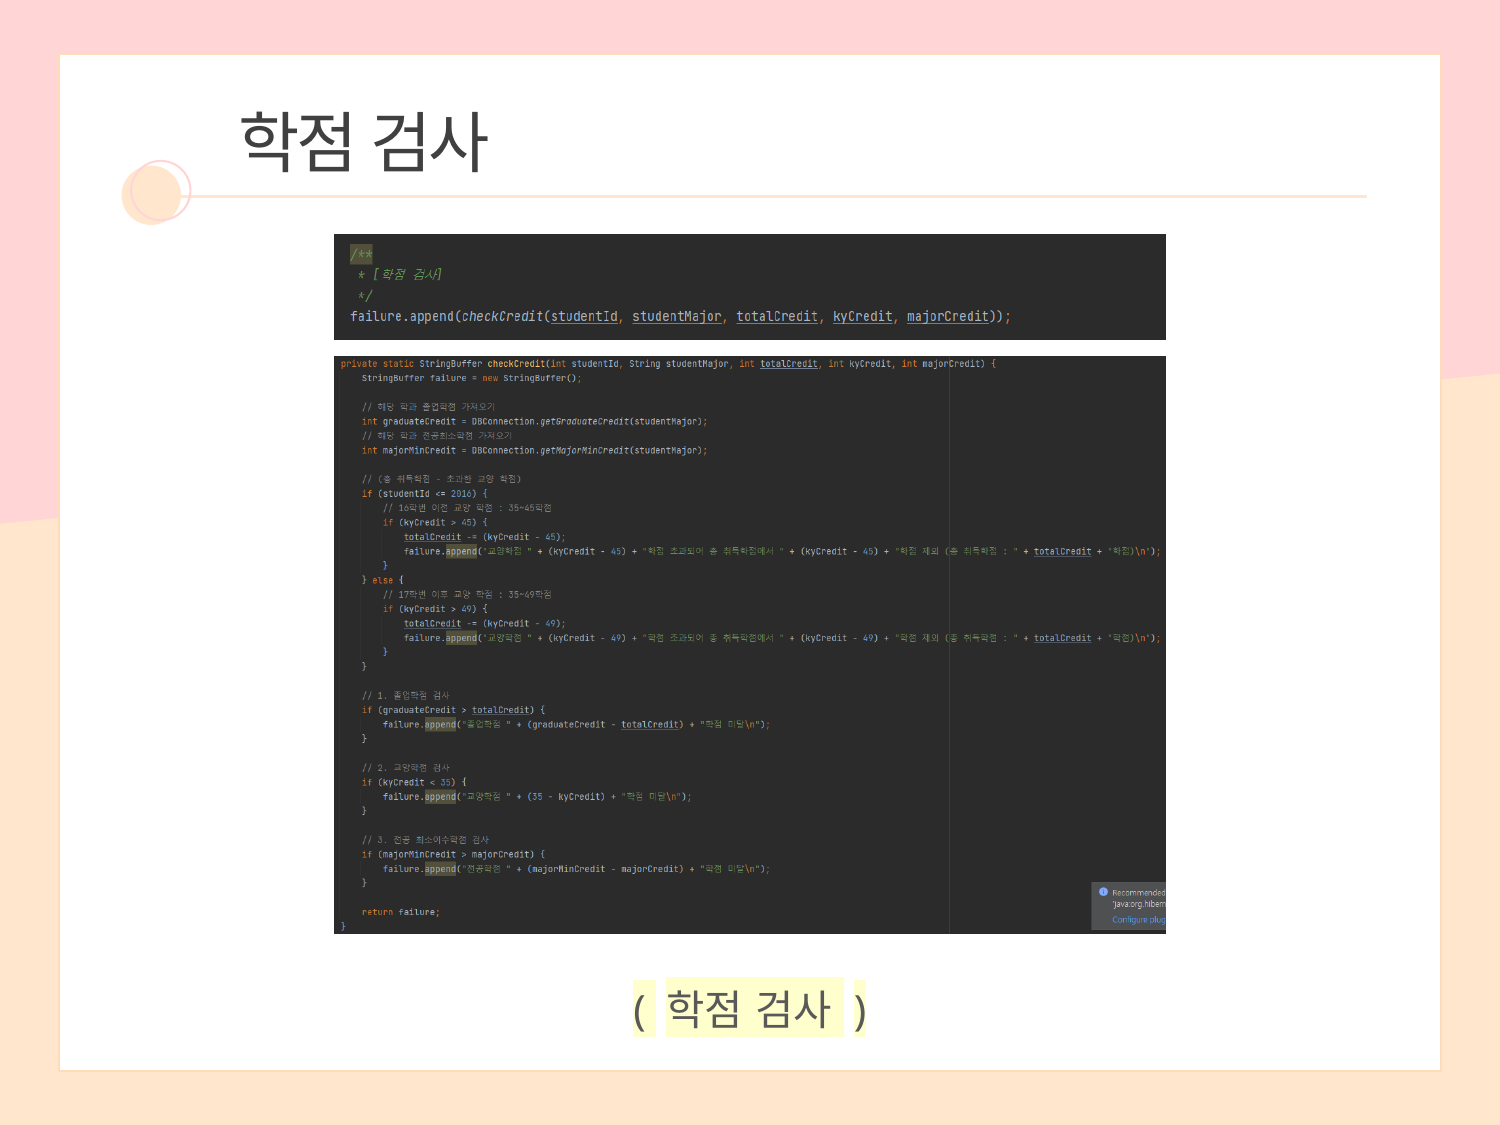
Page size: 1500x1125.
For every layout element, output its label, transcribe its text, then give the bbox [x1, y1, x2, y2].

picture [334, 234, 1166, 340]
text_box ( 학점 검사 ) [618, 950, 882, 1116]
picture [334, 356, 1166, 934]
text_box 학점 검사 [223, 93, 506, 189]
